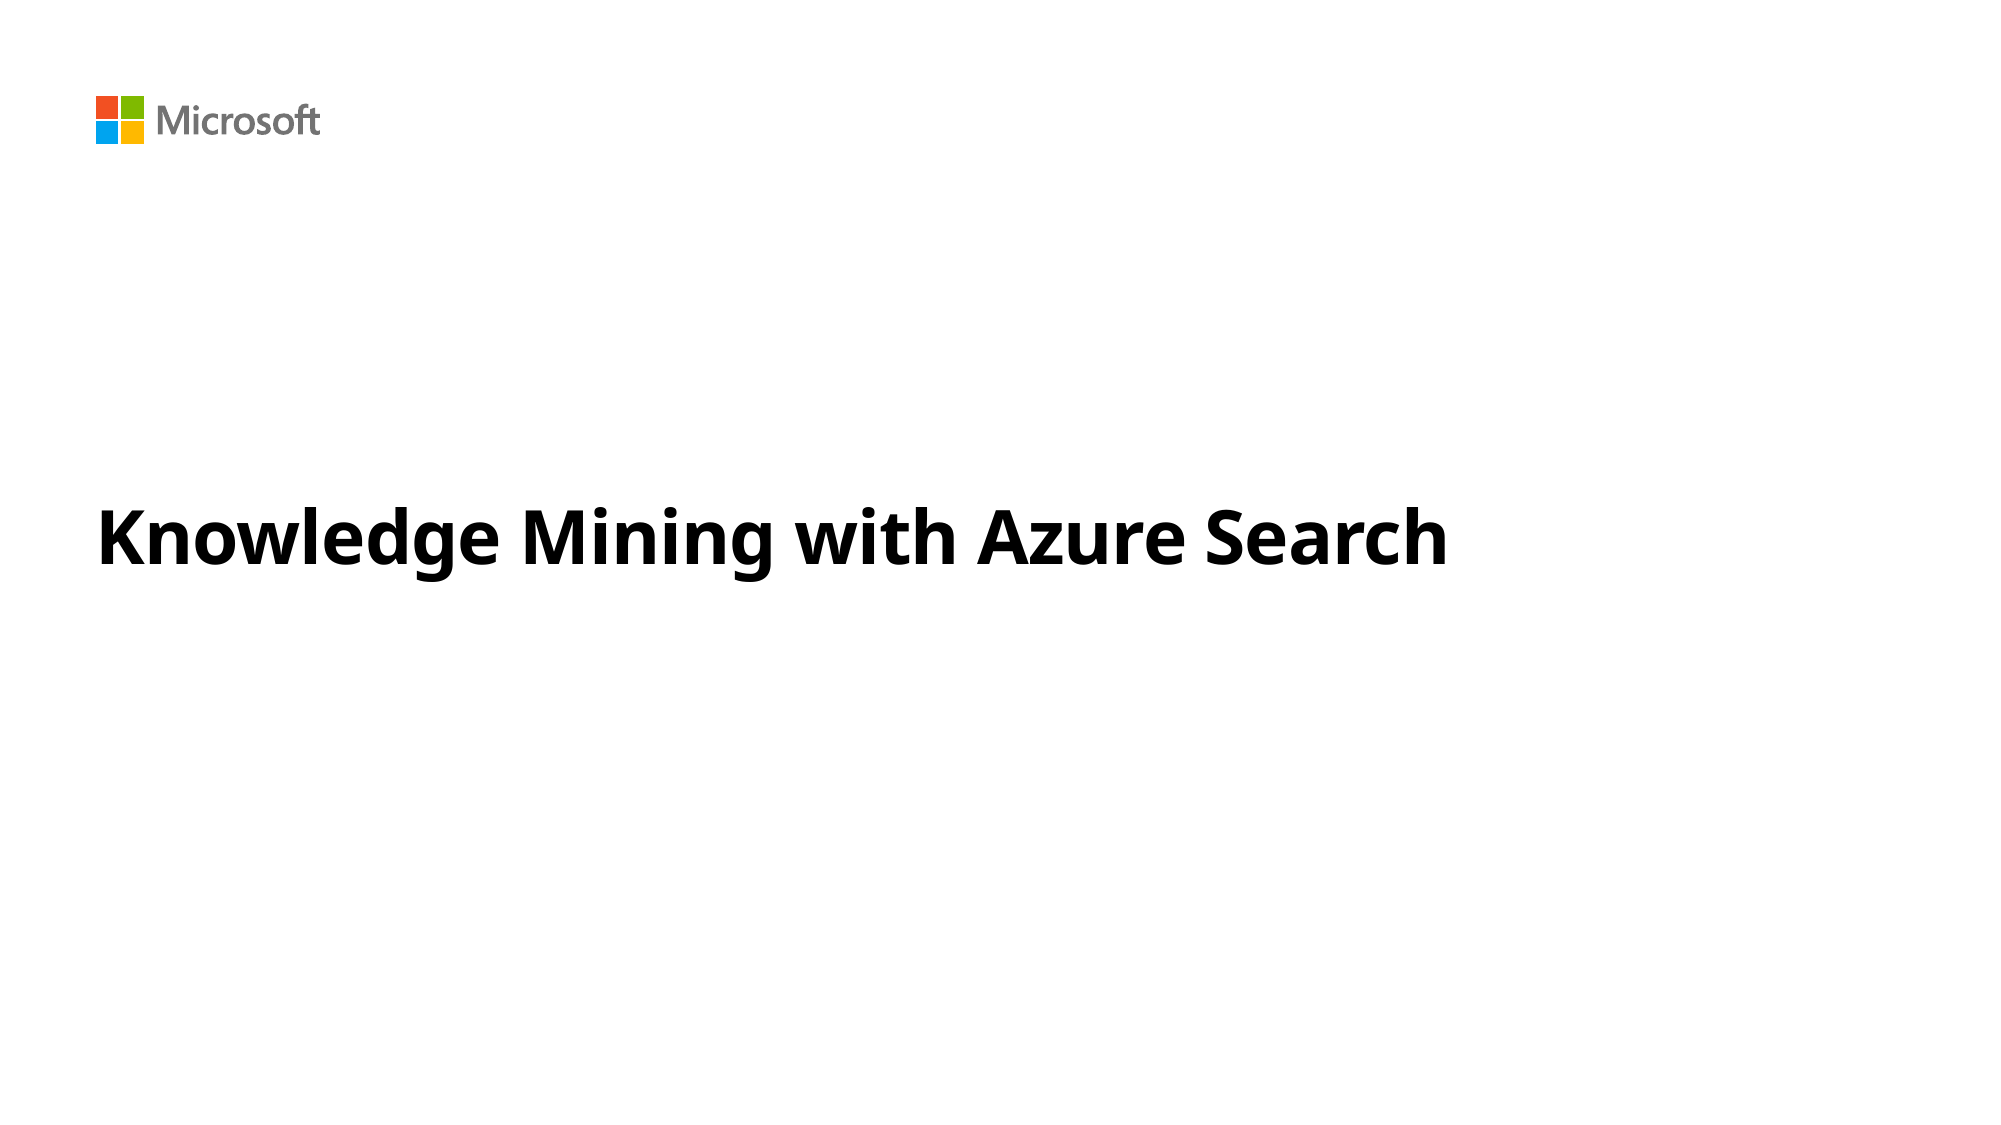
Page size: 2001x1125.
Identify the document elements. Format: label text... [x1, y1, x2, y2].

title Knowledge Mining with Azure Search [95, 488, 1596, 580]
